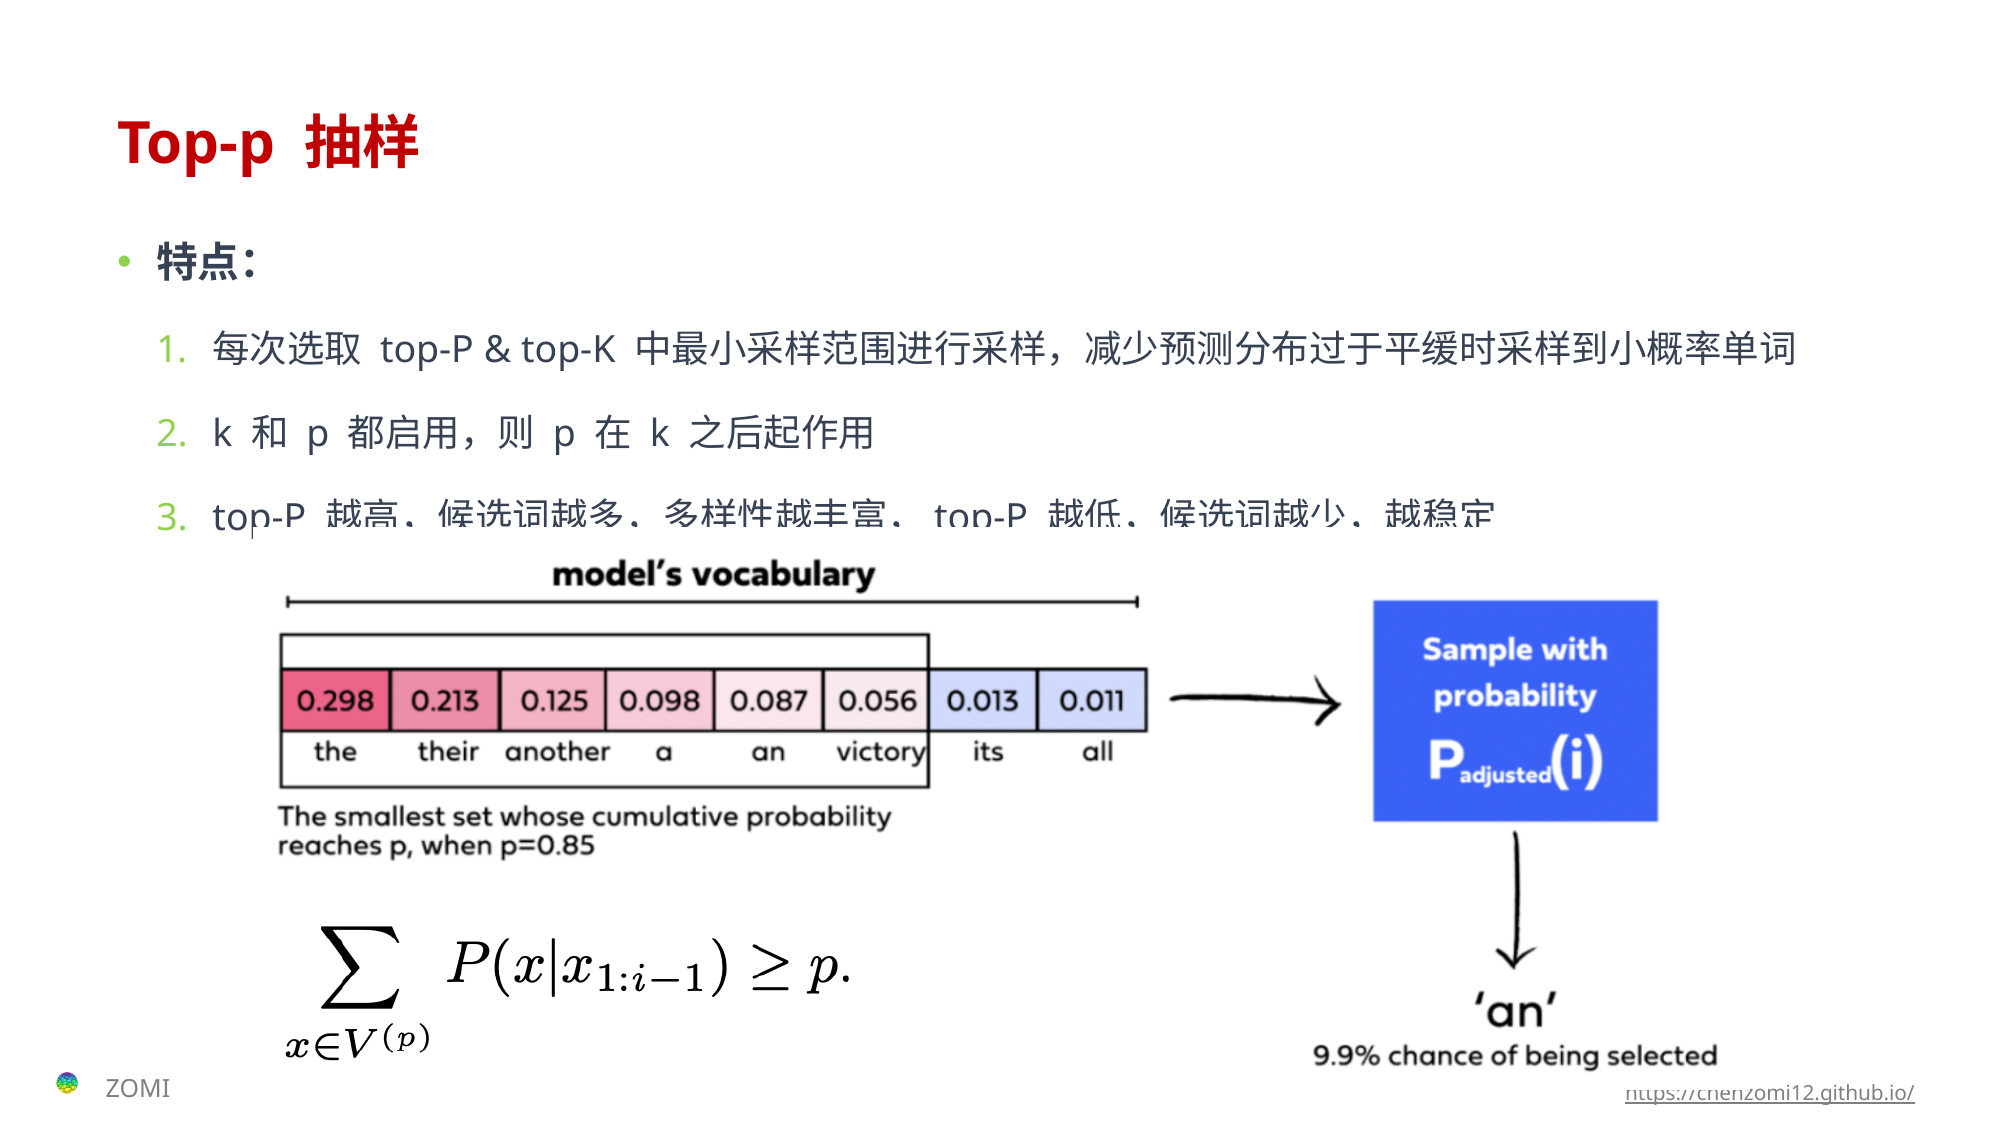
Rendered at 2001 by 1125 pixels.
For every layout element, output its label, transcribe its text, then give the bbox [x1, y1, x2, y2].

title Top-p 抽样 [102, 91, 1901, 189]
list 特点： 每次选取 top-P & top-K 中最小采样范围进行采样，减少预测分布过于平缓时采样到小概率单词 k 和 p 都启用，则 p 在 k 之后起作用 top-P 越高，候选词越多，多样性越丰富，top-P 越低，候选词越少，越稳定 [102, 203, 1901, 1043]
picture [253, 526, 1750, 1090]
picture [57, 1073, 77, 1093]
